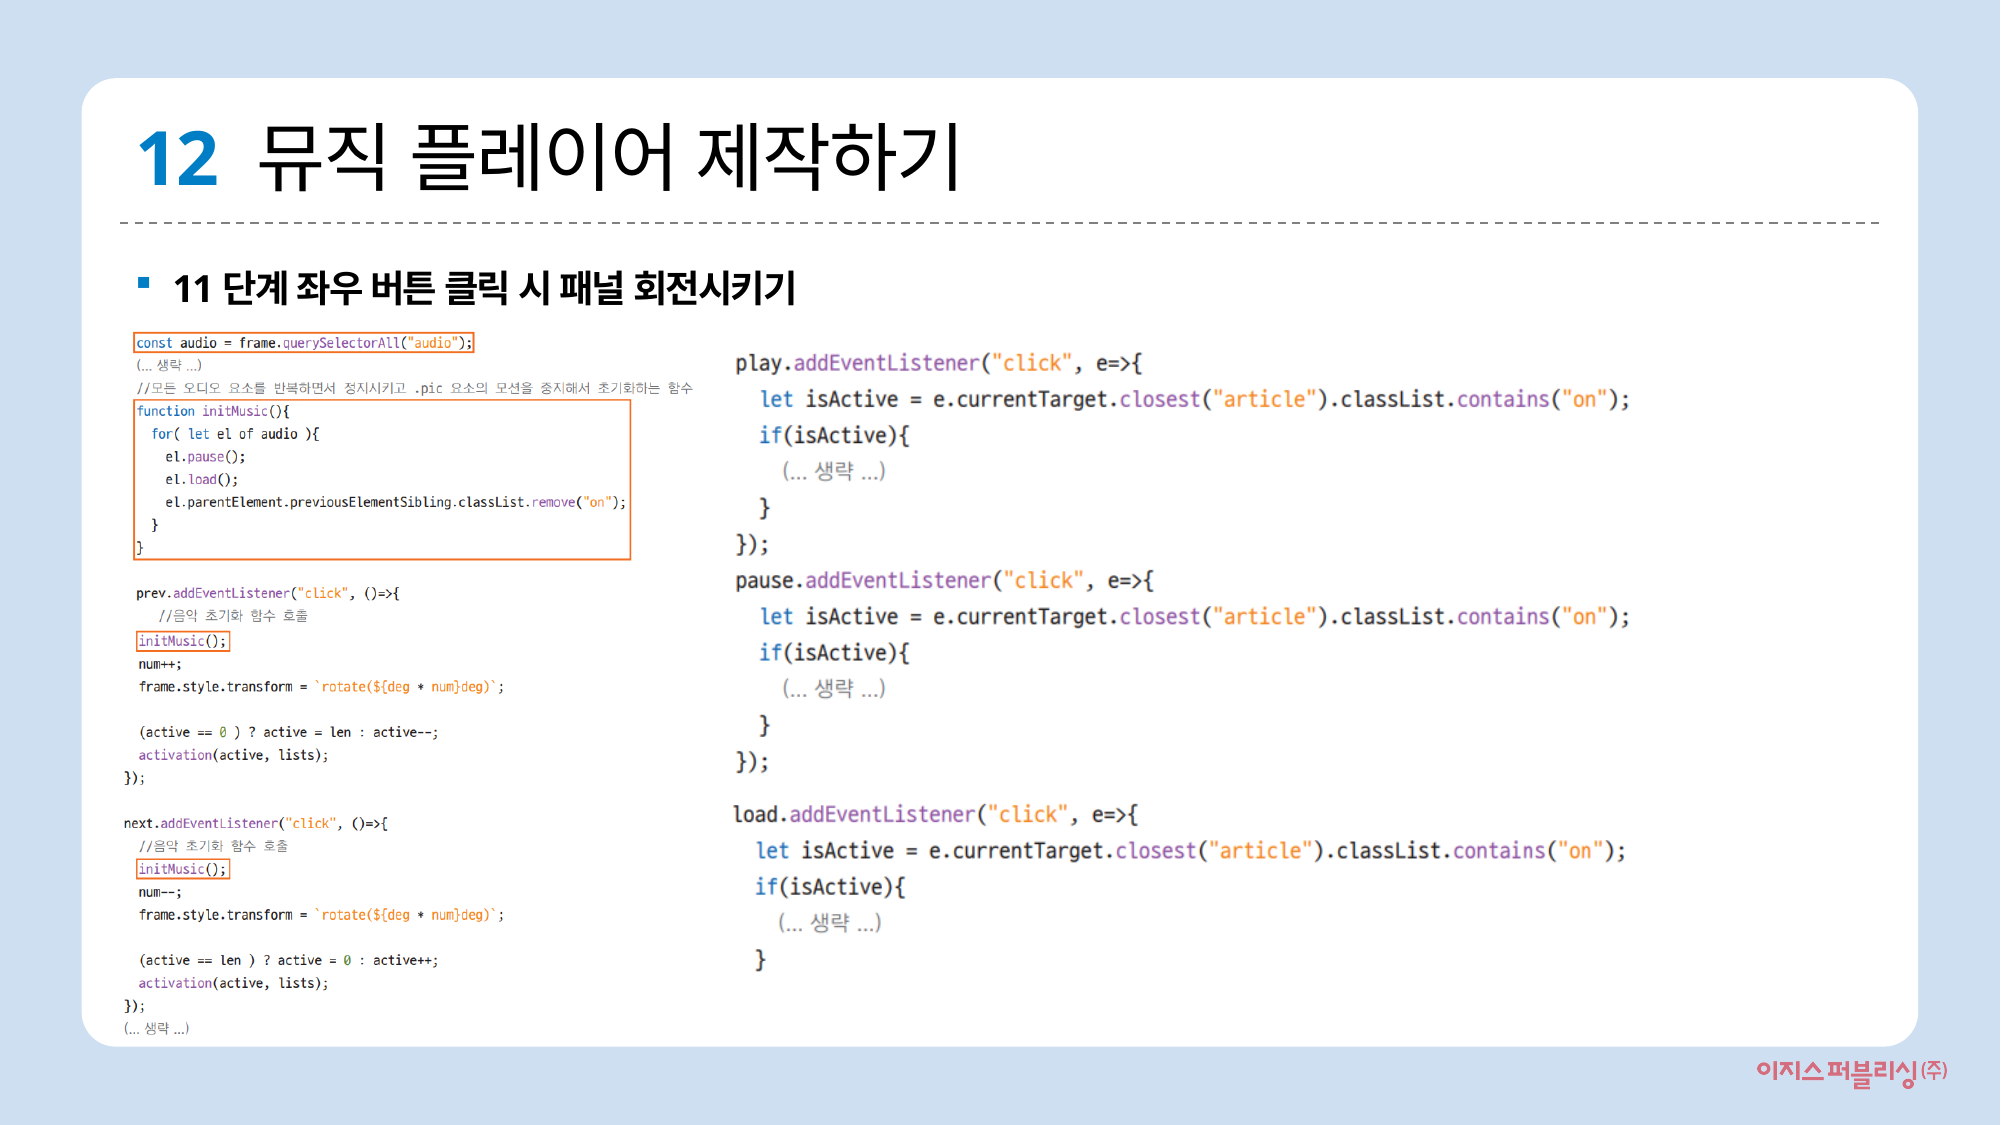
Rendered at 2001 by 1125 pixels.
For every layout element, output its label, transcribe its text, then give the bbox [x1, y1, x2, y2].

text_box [725, 345, 1644, 974]
list 11단계 좌우 버튼 클릭 시 패널 회전시키기 [120, 257, 1050, 1025]
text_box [116, 327, 699, 1043]
title 12 뮤직 플레이어 제작하기 [120, 109, 1880, 209]
